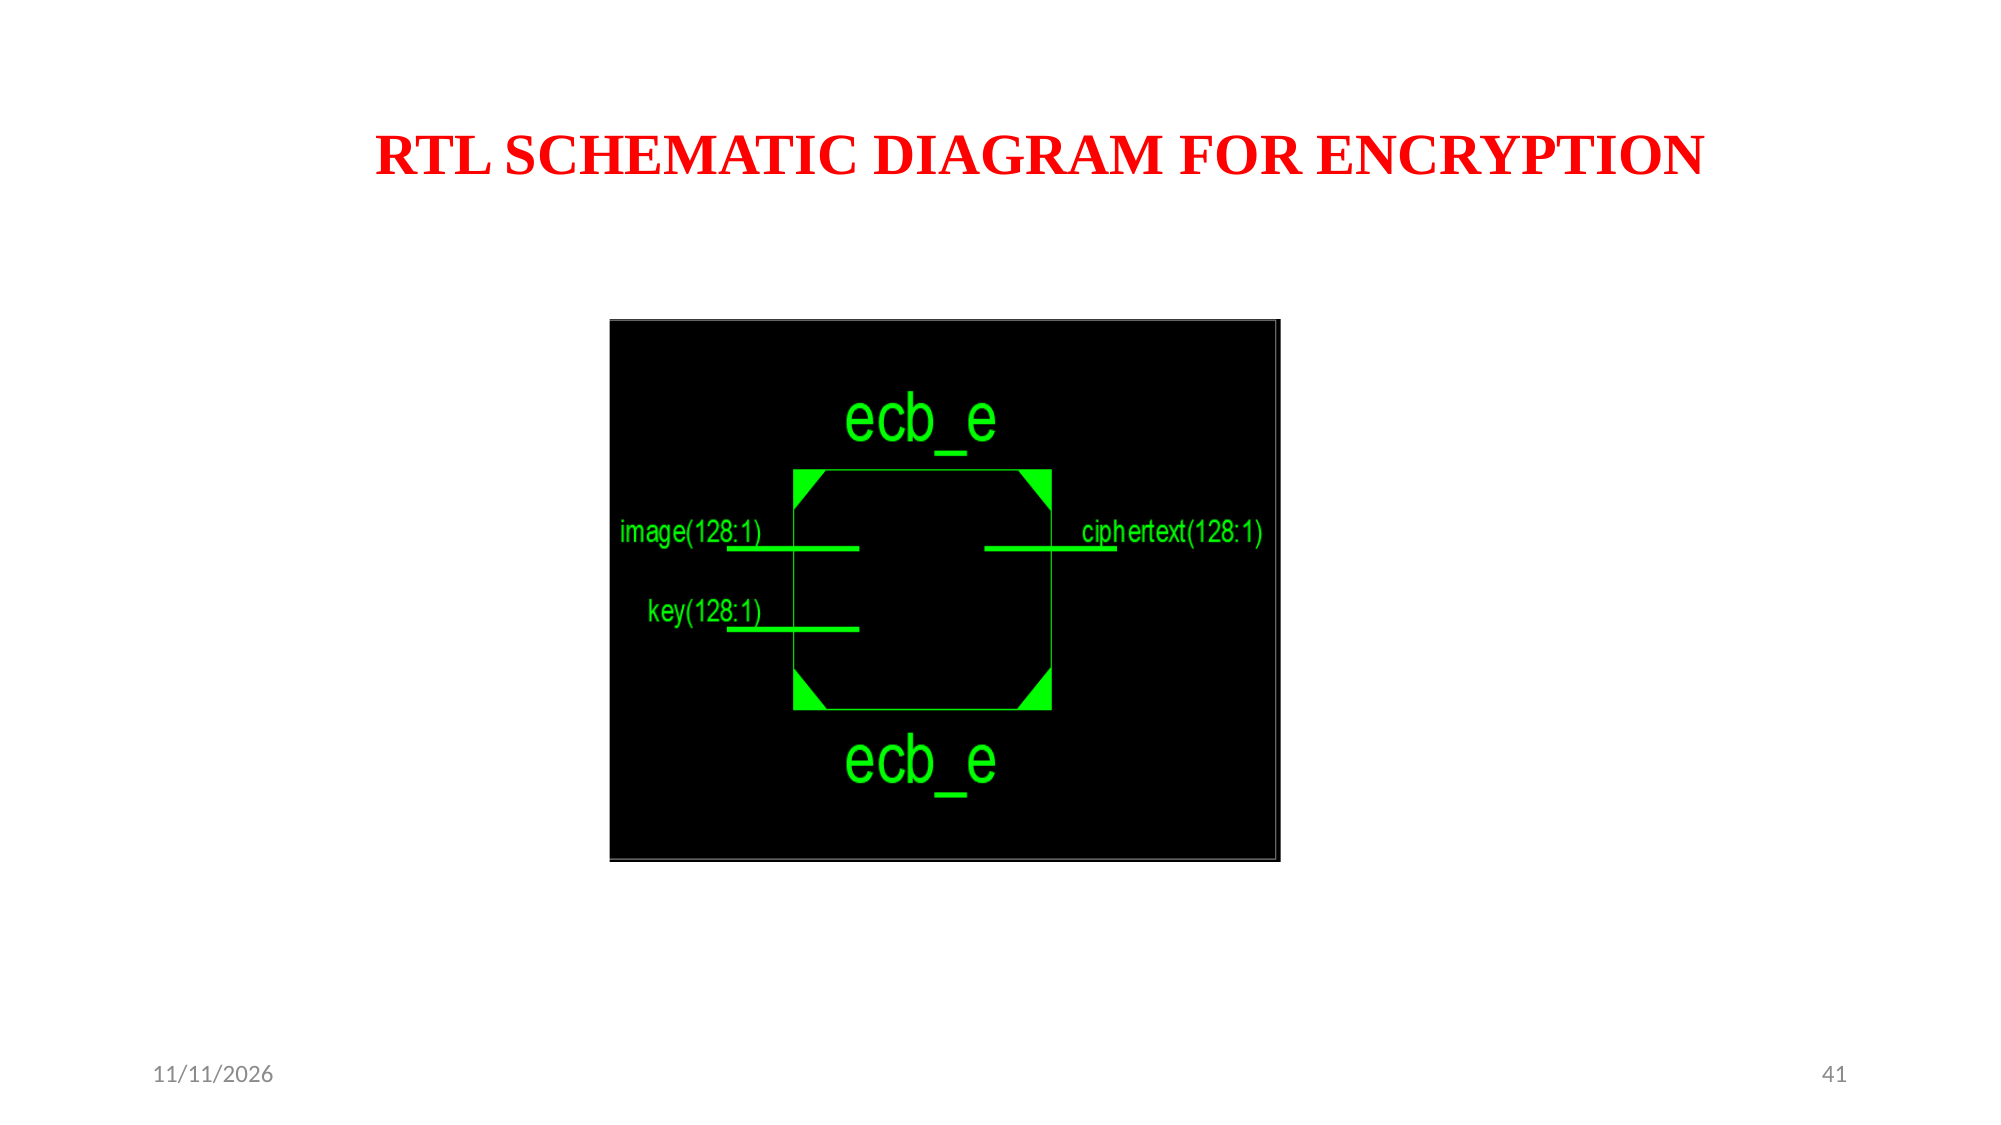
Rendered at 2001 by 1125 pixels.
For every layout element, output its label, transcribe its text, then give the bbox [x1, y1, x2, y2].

picture [609, 319, 1281, 862]
text_box RTL SCHEMATIC DIAGRAM FOR ENCRYPTION [360, 108, 1721, 194]
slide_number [137, 1042, 588, 1103]
slide_number 41 [1412, 1042, 1863, 1103]
